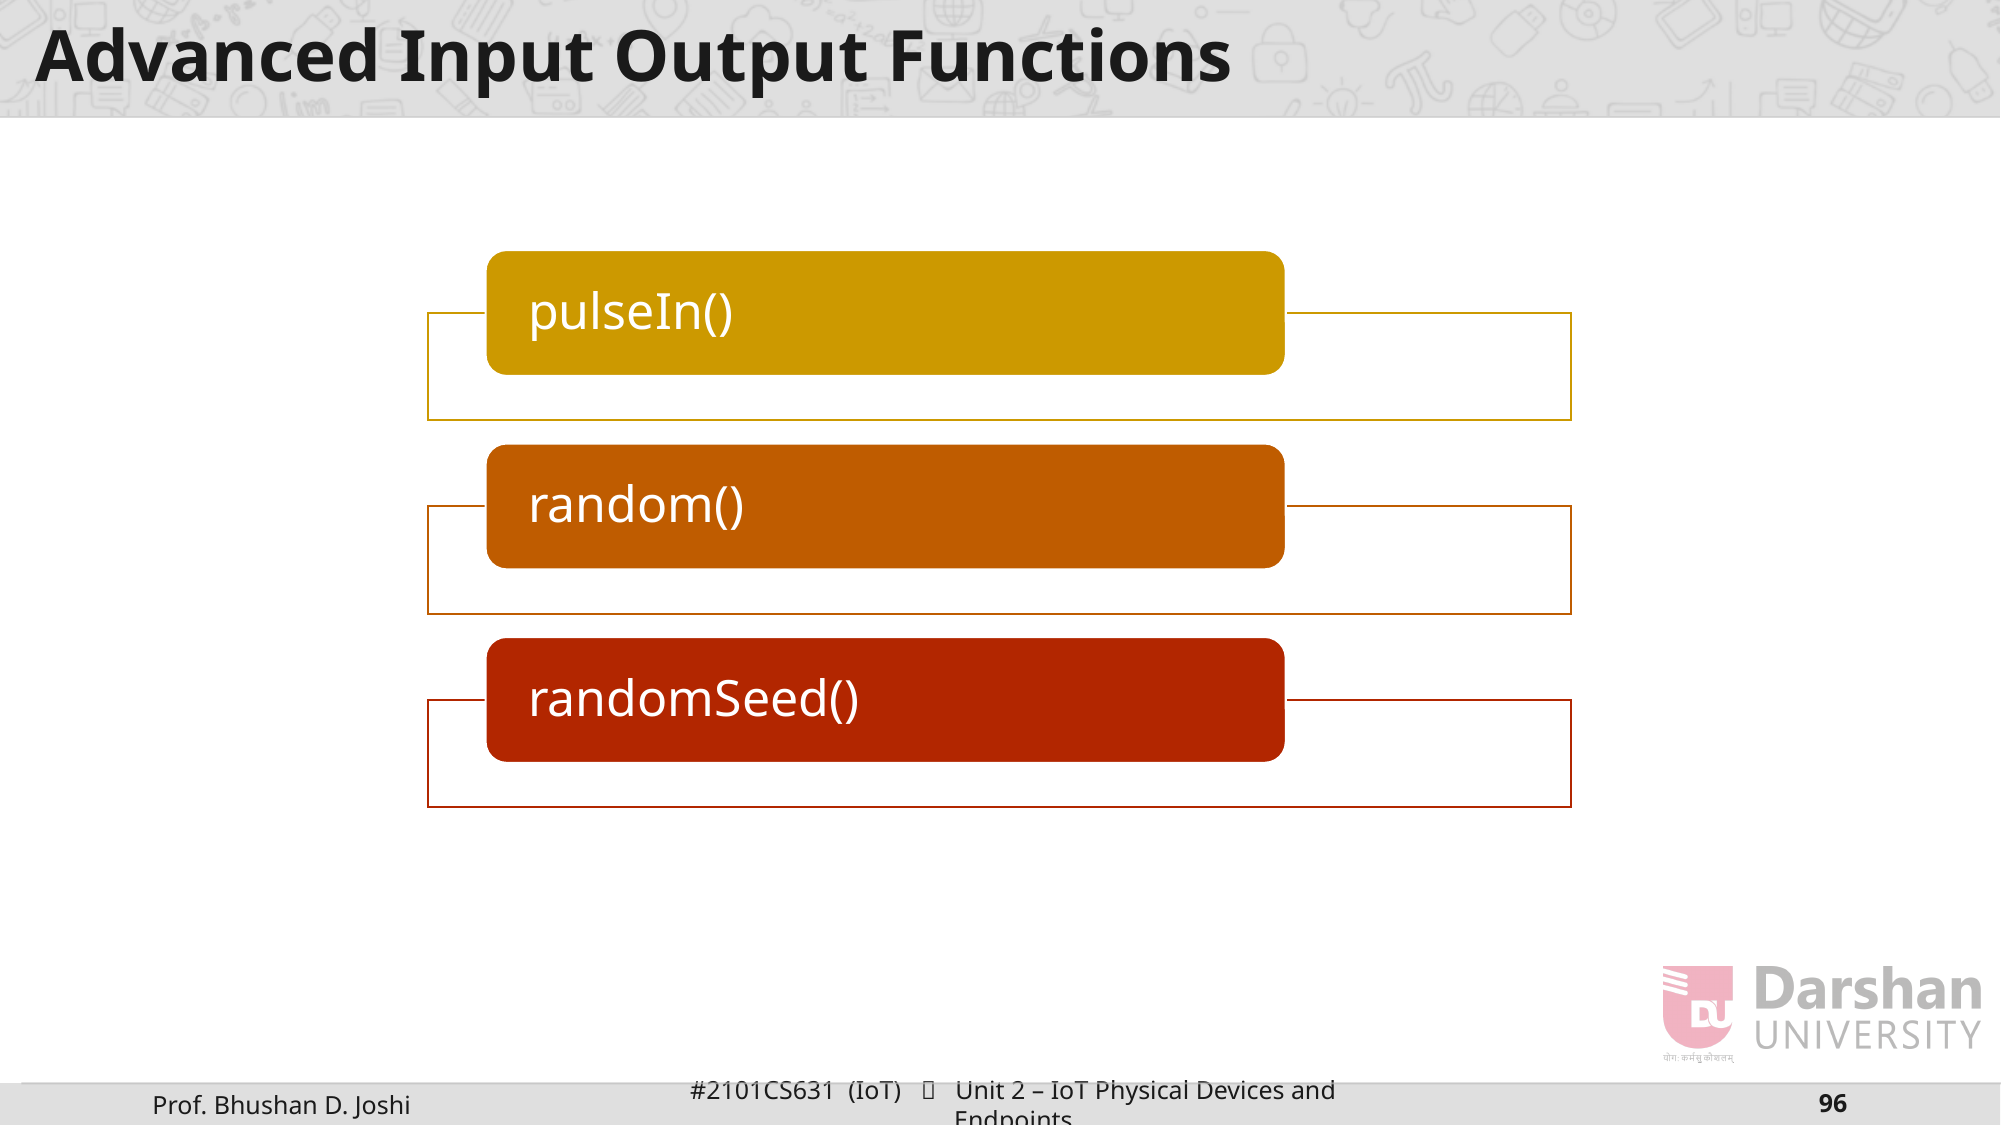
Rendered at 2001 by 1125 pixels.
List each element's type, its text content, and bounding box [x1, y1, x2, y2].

title Advanced Input Output Functions [0, 0, 2000, 117]
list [428, 241, 1572, 816]
